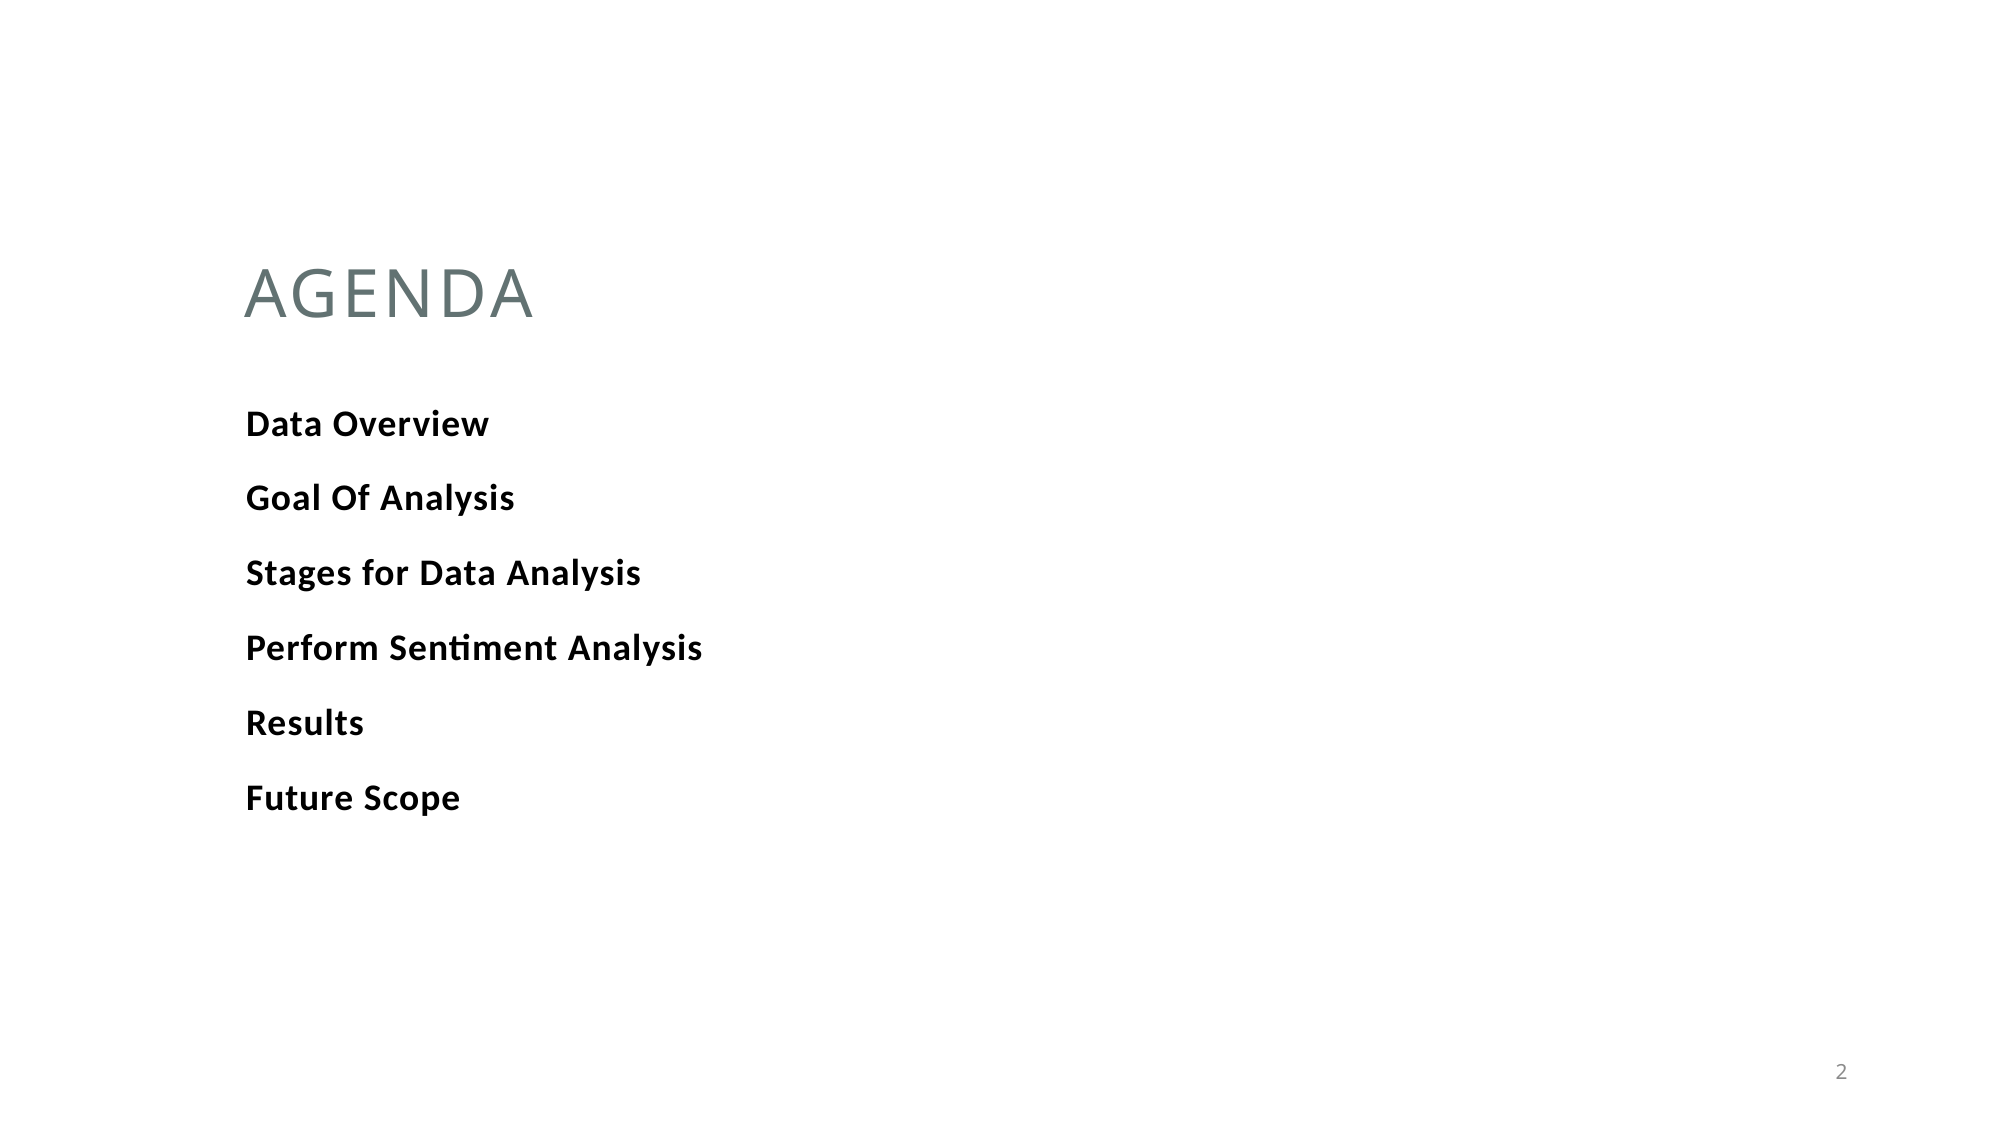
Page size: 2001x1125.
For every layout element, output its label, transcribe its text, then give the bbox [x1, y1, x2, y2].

title Agenda [229, 154, 1000, 339]
list Data Overview Goal Of Analysis Stages for Data Analysis Perform Sentiment Analysis Results Future Scope [231, 382, 1283, 1070]
slide_number 2 [1412, 1042, 1863, 1103]
